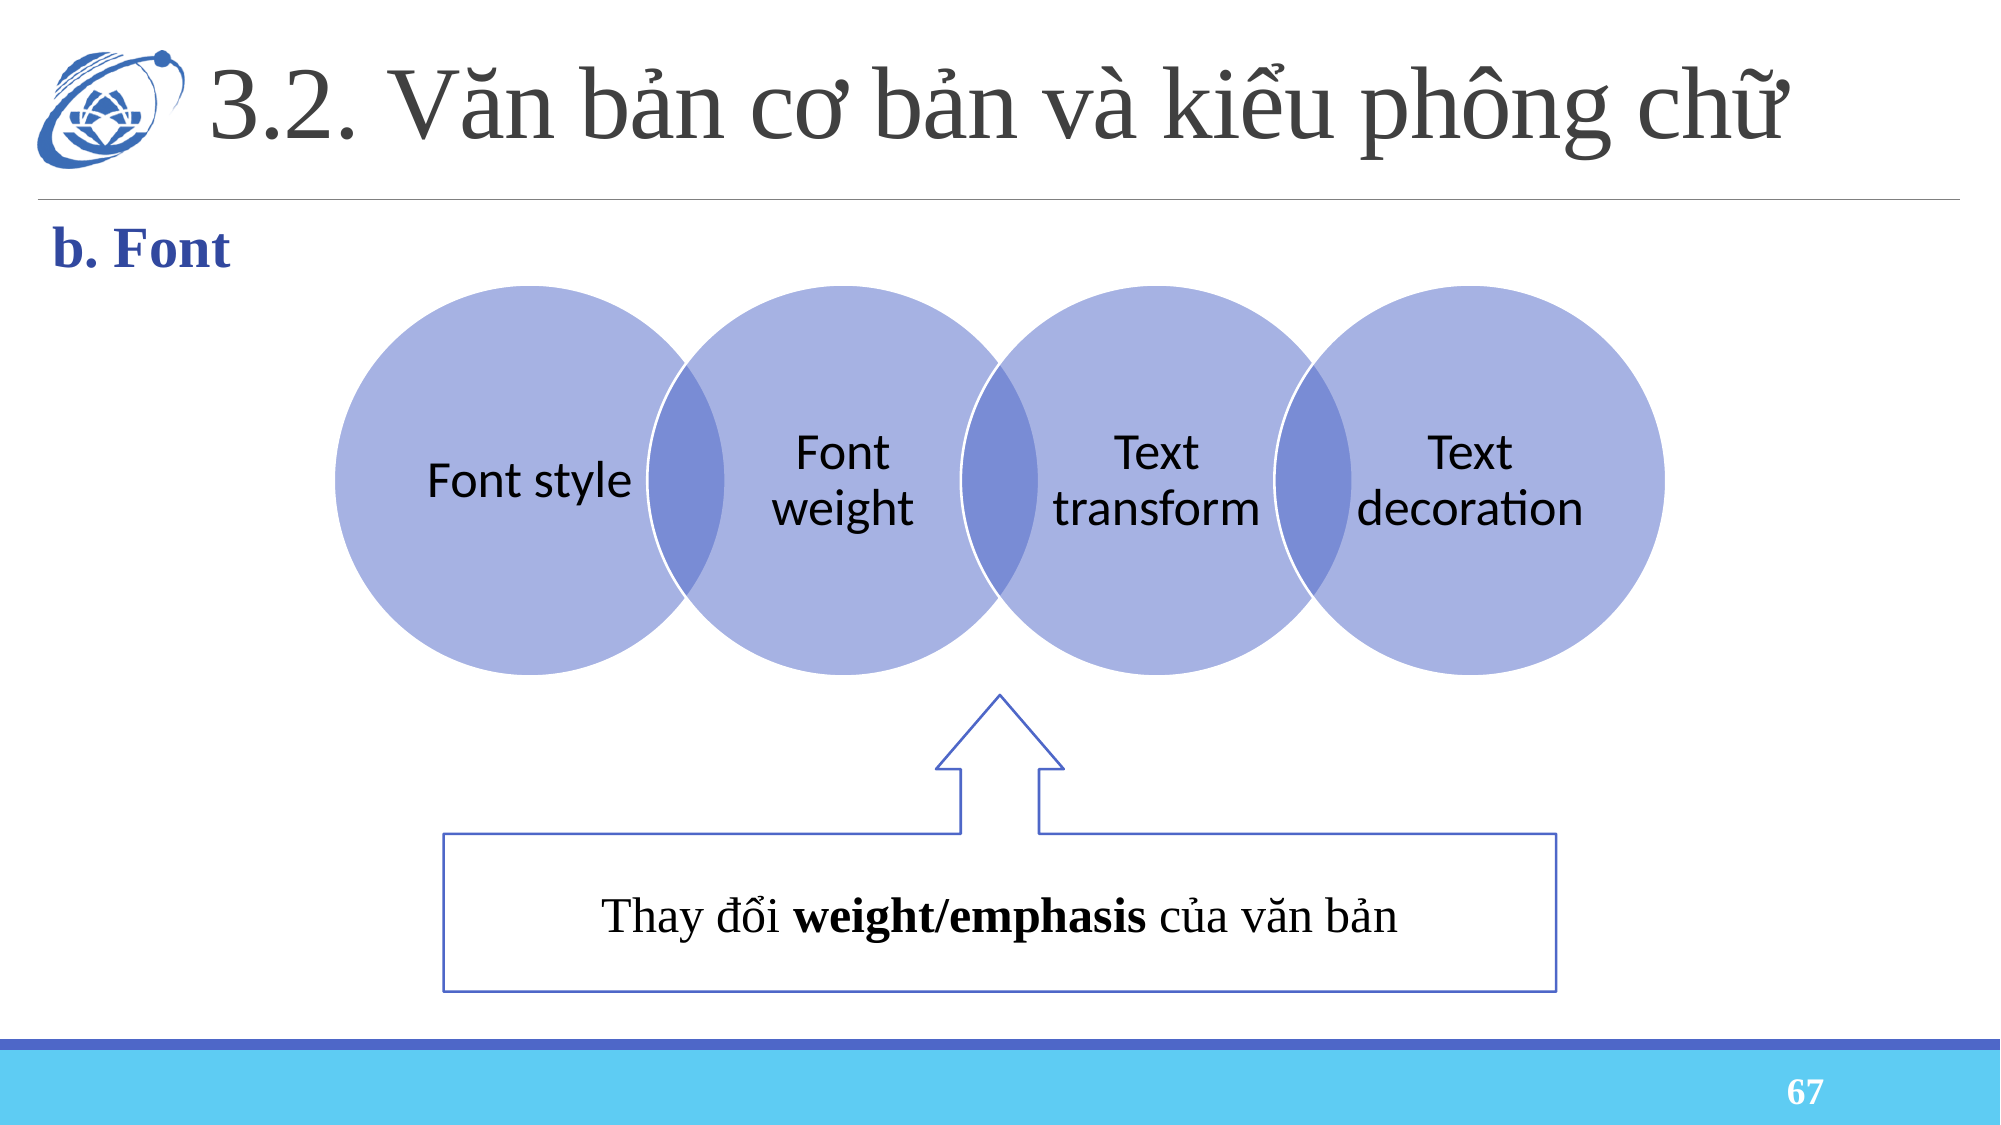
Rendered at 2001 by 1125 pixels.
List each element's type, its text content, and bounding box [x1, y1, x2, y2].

picture [37, 34, 185, 183]
text_box Thay đổi weight/emphasis của văn bản [442, 759, 1558, 993]
list b. Font [37, 209, 1961, 1011]
title 3.2. Văn bản cơ bản và kiểu phông chữ [193, 47, 1961, 192]
slide_number 67 [1624, 1059, 1840, 1120]
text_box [332, 208, 1668, 753]
